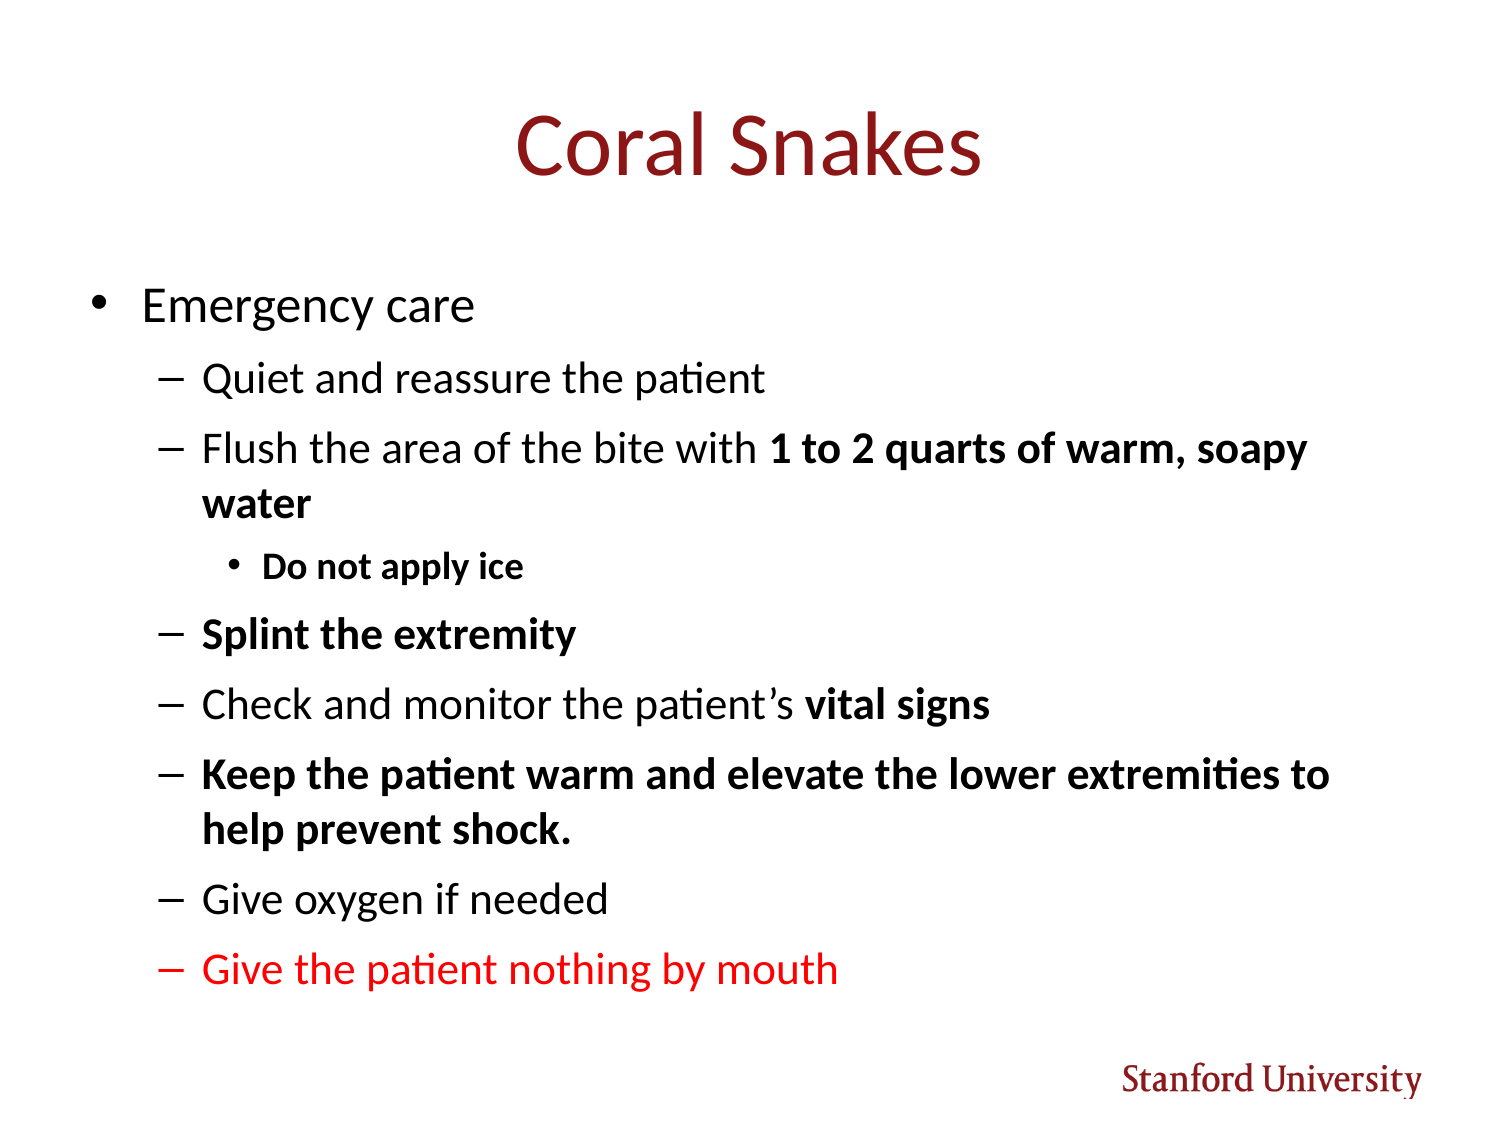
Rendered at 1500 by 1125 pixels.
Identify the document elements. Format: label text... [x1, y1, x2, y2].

title Coral Snakes [75, 45, 1425, 233]
list Emergency care Quiet and reassure the patient Flush the area of the bite with 1 to 2 quarts of warm, soapy water Do not apply ice Splint the extremity Check and monitor the patient’s vital signs Keep the patient warm and elevate the lower extremities to help prevent shock. Give oxygen if needed Give the patient nothing by mouth [75, 262, 1425, 1005]
